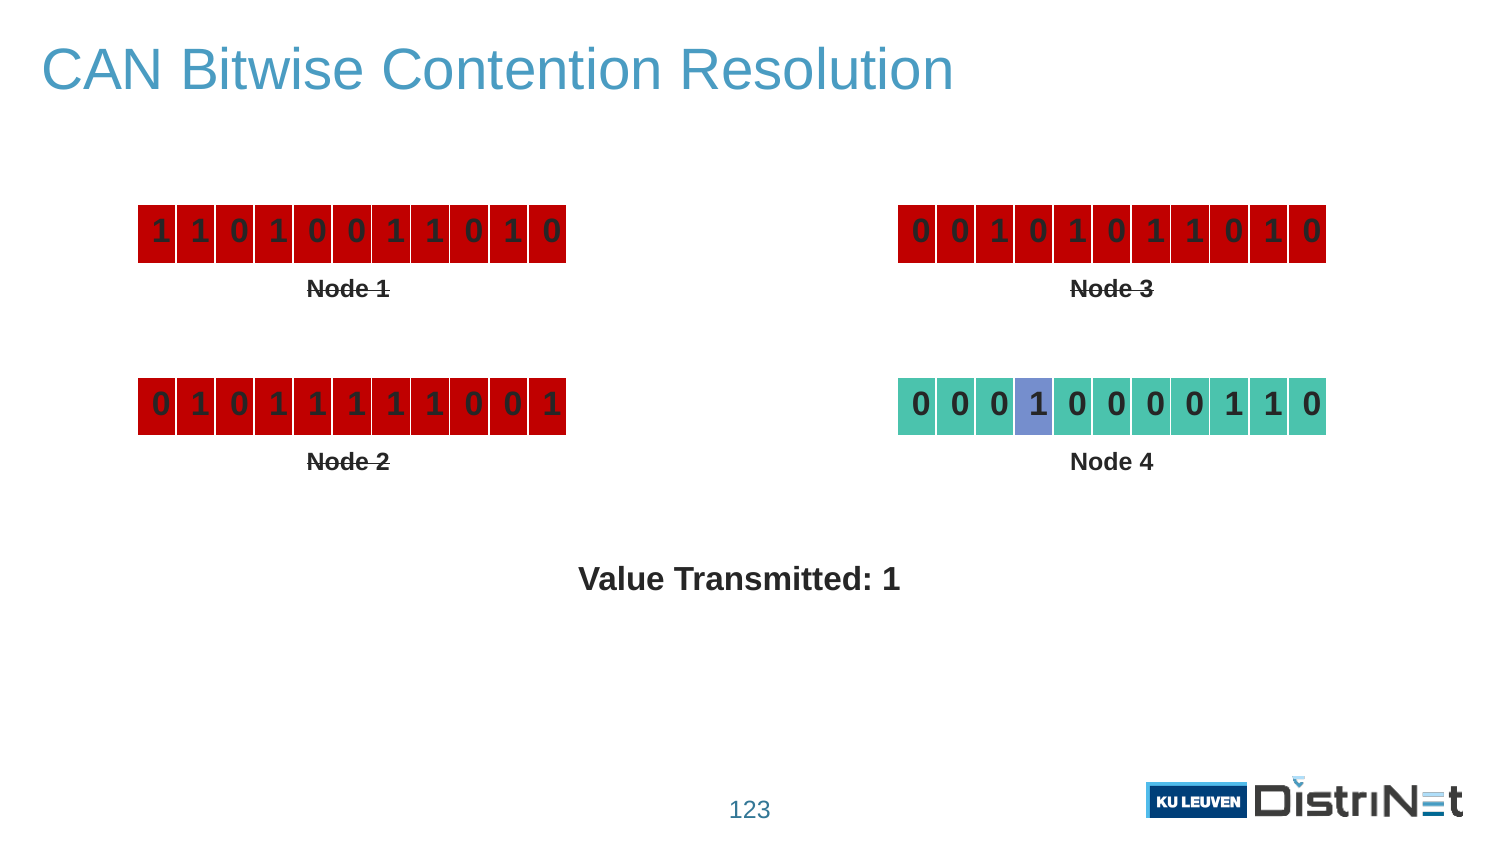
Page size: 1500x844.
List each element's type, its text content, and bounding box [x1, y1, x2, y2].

table_header 1 [294, 378, 331, 435]
table_header 1 [1171, 205, 1209, 263]
table_header 0 [937, 378, 974, 435]
table_header 1 [1250, 378, 1287, 435]
table_header 0 [1054, 378, 1091, 435]
table_header 1 [177, 205, 214, 263]
table_header 0 [529, 205, 566, 263]
table_header 0 [937, 205, 974, 263]
table_header 0 [1289, 205, 1326, 263]
picture [1146, 782, 1247, 818]
table_header 0 [216, 205, 253, 263]
table_header 1 [372, 378, 410, 435]
table_header 0 [450, 378, 488, 435]
table_header 0 [1093, 378, 1130, 435]
text_box Node 1 [291, 265, 406, 310]
table_header 1 [411, 205, 449, 263]
table_header 0 [1093, 205, 1130, 263]
table_header 1 [490, 205, 527, 263]
text_box Node 2 [291, 438, 406, 483]
table_header 0 [1289, 378, 1326, 435]
text_box Value Transmitted: 1 [563, 549, 926, 605]
table_header 0 [1210, 205, 1248, 263]
table_header 0 [898, 378, 935, 435]
picture [1255, 776, 1463, 817]
table_header 0 [216, 378, 253, 435]
table_header 1 [255, 205, 292, 263]
slide_number 123 [679, 786, 821, 832]
table_header 0 [1015, 205, 1052, 263]
table_header 1 [333, 378, 371, 435]
table_header 0 [138, 378, 175, 435]
table_header 1 [1015, 378, 1052, 435]
table_header 1 [411, 378, 449, 435]
table_header 1 [1250, 205, 1287, 263]
table_header 1 [529, 378, 566, 435]
text_box Node 4 [1055, 438, 1169, 483]
table_header 1 [255, 378, 292, 435]
table_header 1 [372, 205, 410, 263]
table_header 0 [1132, 378, 1170, 435]
table_header 0 [976, 378, 1013, 435]
table_header 1 [1054, 205, 1091, 263]
table_header 0 [450, 205, 488, 263]
table_header 1 [1132, 205, 1170, 263]
table_header 0 [333, 205, 371, 263]
table_header 0 [294, 205, 331, 263]
text_box Node 3 [1055, 265, 1169, 310]
table_header 1 [177, 378, 214, 435]
table_header 1 [138, 205, 175, 263]
table_header 0 [490, 378, 527, 435]
table_header 1 [976, 205, 1013, 263]
table_header 0 [1171, 378, 1209, 435]
title CAN Bitwise Contention Resolution [26, 23, 1463, 110]
table_header 1 [1210, 378, 1248, 435]
table_header 0 [898, 205, 935, 263]
